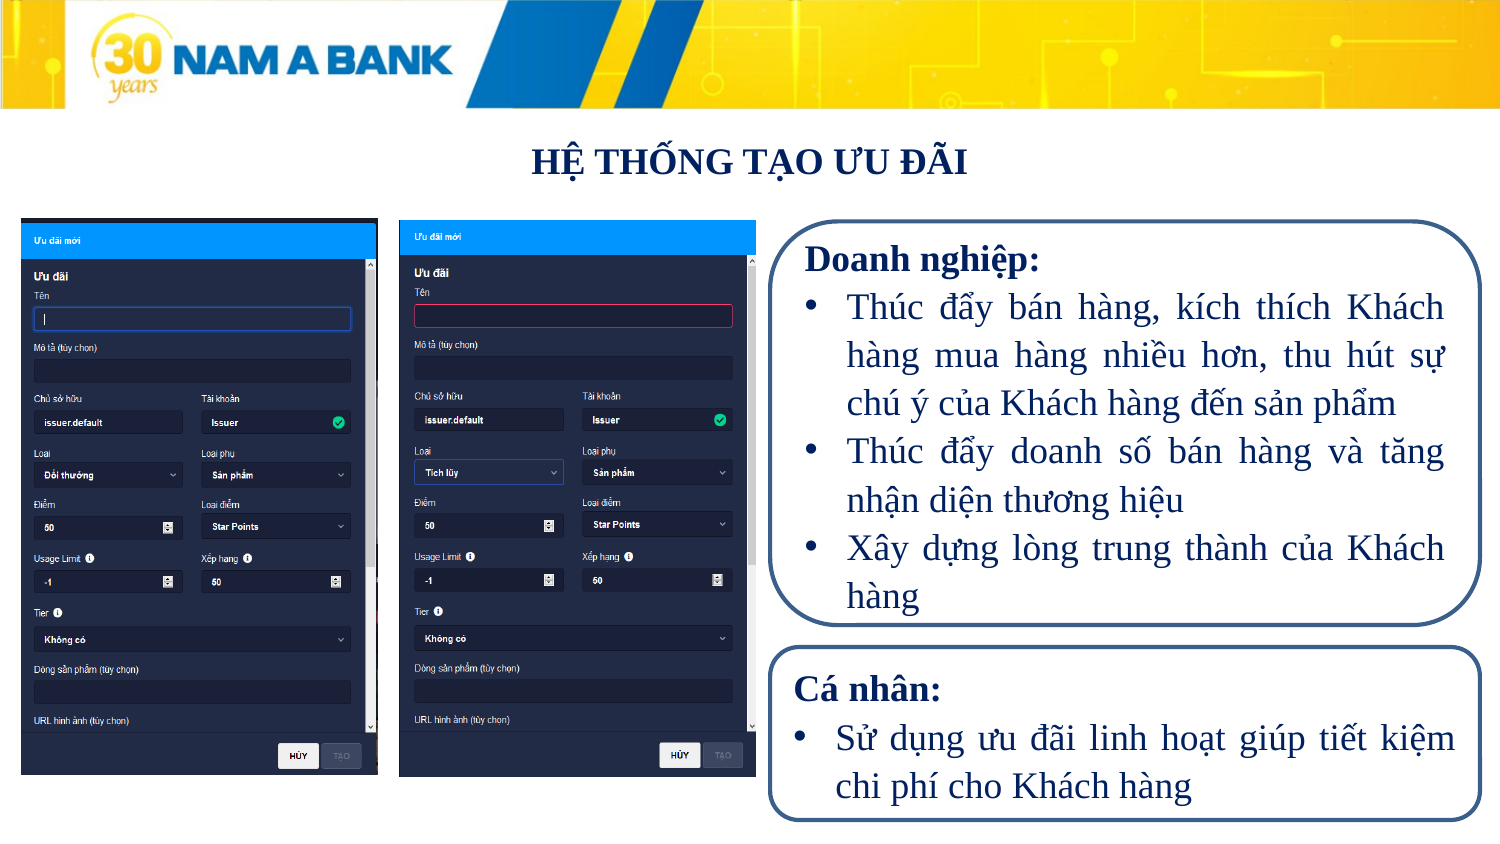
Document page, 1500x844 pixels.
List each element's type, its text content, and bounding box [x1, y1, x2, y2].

text_box Cá nhân: Sử dụng ưu đãi linh hoạt giúp tiết kiệm chi phí cho Khách hàng [768, 644, 1483, 823]
text_box Doanh nghiệp: Thúc đẩy bán hàng, kích thích Khách hàng mua hàng nhiều hơn, thu hút sự chú ý của Khách hàng đến sản phẩm Thúc đẩy doanh số bán hàng và tăng nhận diện thương hiệu Xây dựng lòng trung thành của Khách hàng [768, 219, 1483, 628]
text_box HỆ THỐNG TẠO ƯU ĐÃI [145, 130, 1355, 190]
picture [0, 0, 1500, 844]
